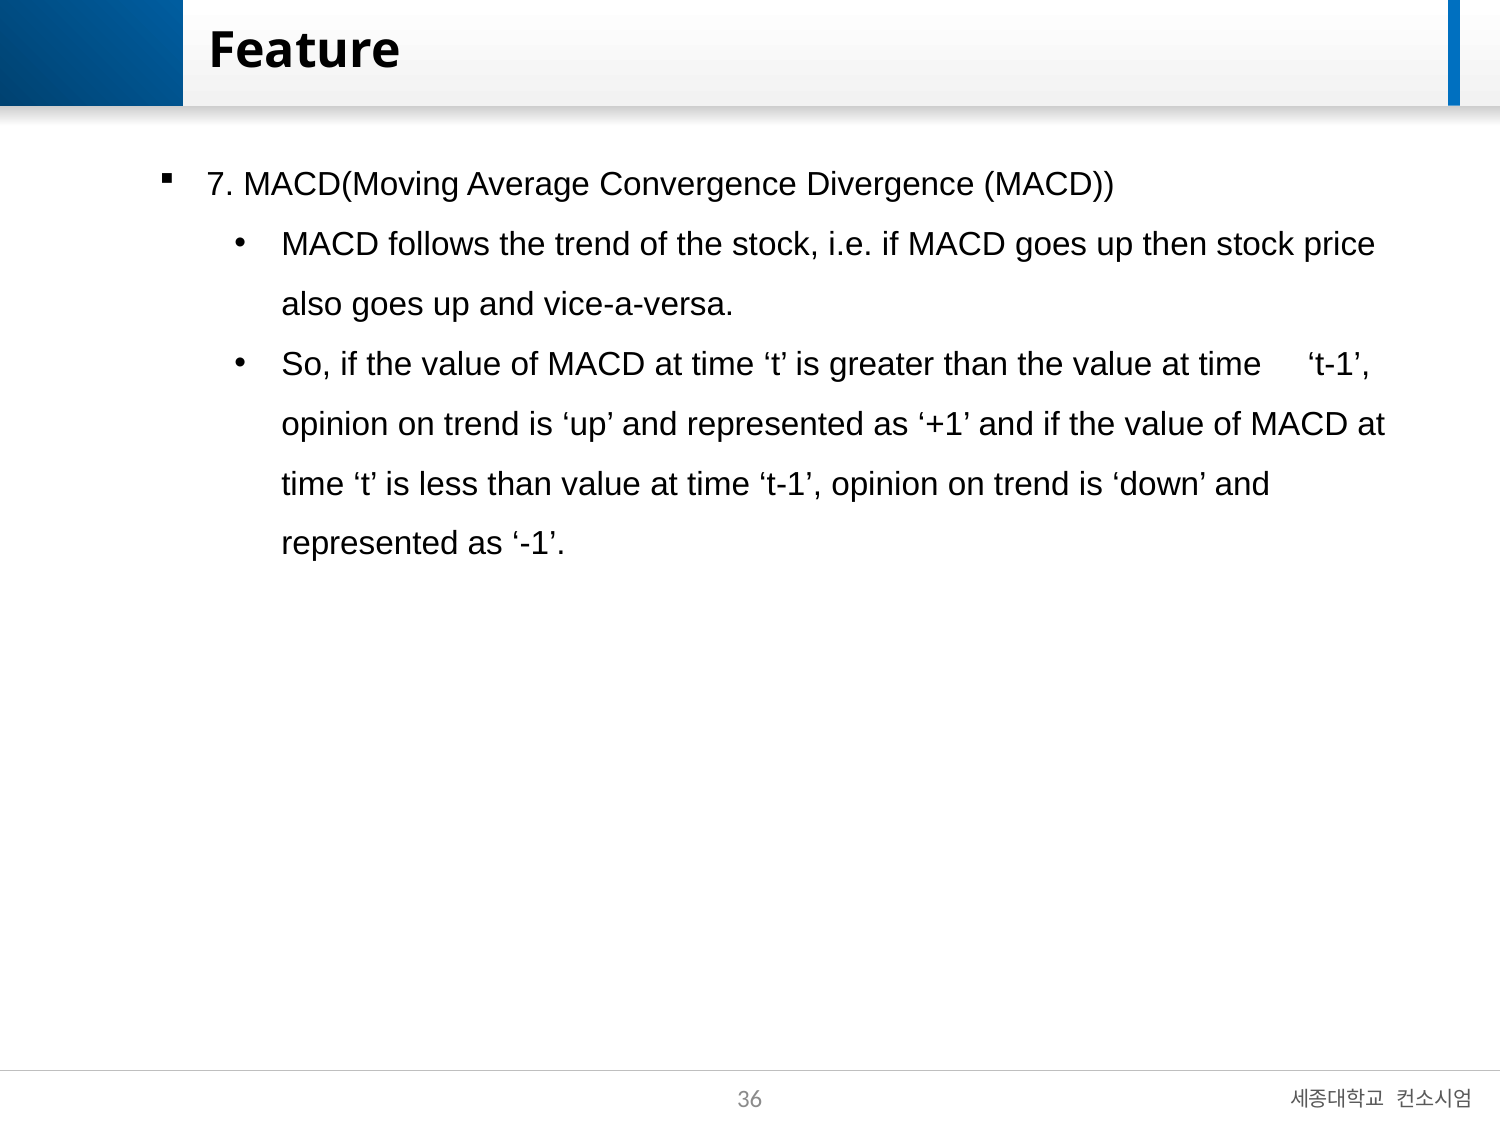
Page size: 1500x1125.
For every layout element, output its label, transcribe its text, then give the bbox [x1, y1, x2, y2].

title Feature [193, 10, 1436, 91]
text_box 7. MACD(Moving Average Convergence Divergence (MACD)) MACD follows the trend of the stock, i.e. if MACD goes up then stock price also goes up and vice-a-versa. So, if the value of MACD at time ‘t’ is greater than the value at time ‘t-1’, opinion on trend is ‘up’ and represented as ‘+1’ and if the value of MACD at time ‘t’ is less than value at time ‘t-1’, opinion on trend is ‘down’ and represented as ‘-1’. [144, 135, 1461, 787]
